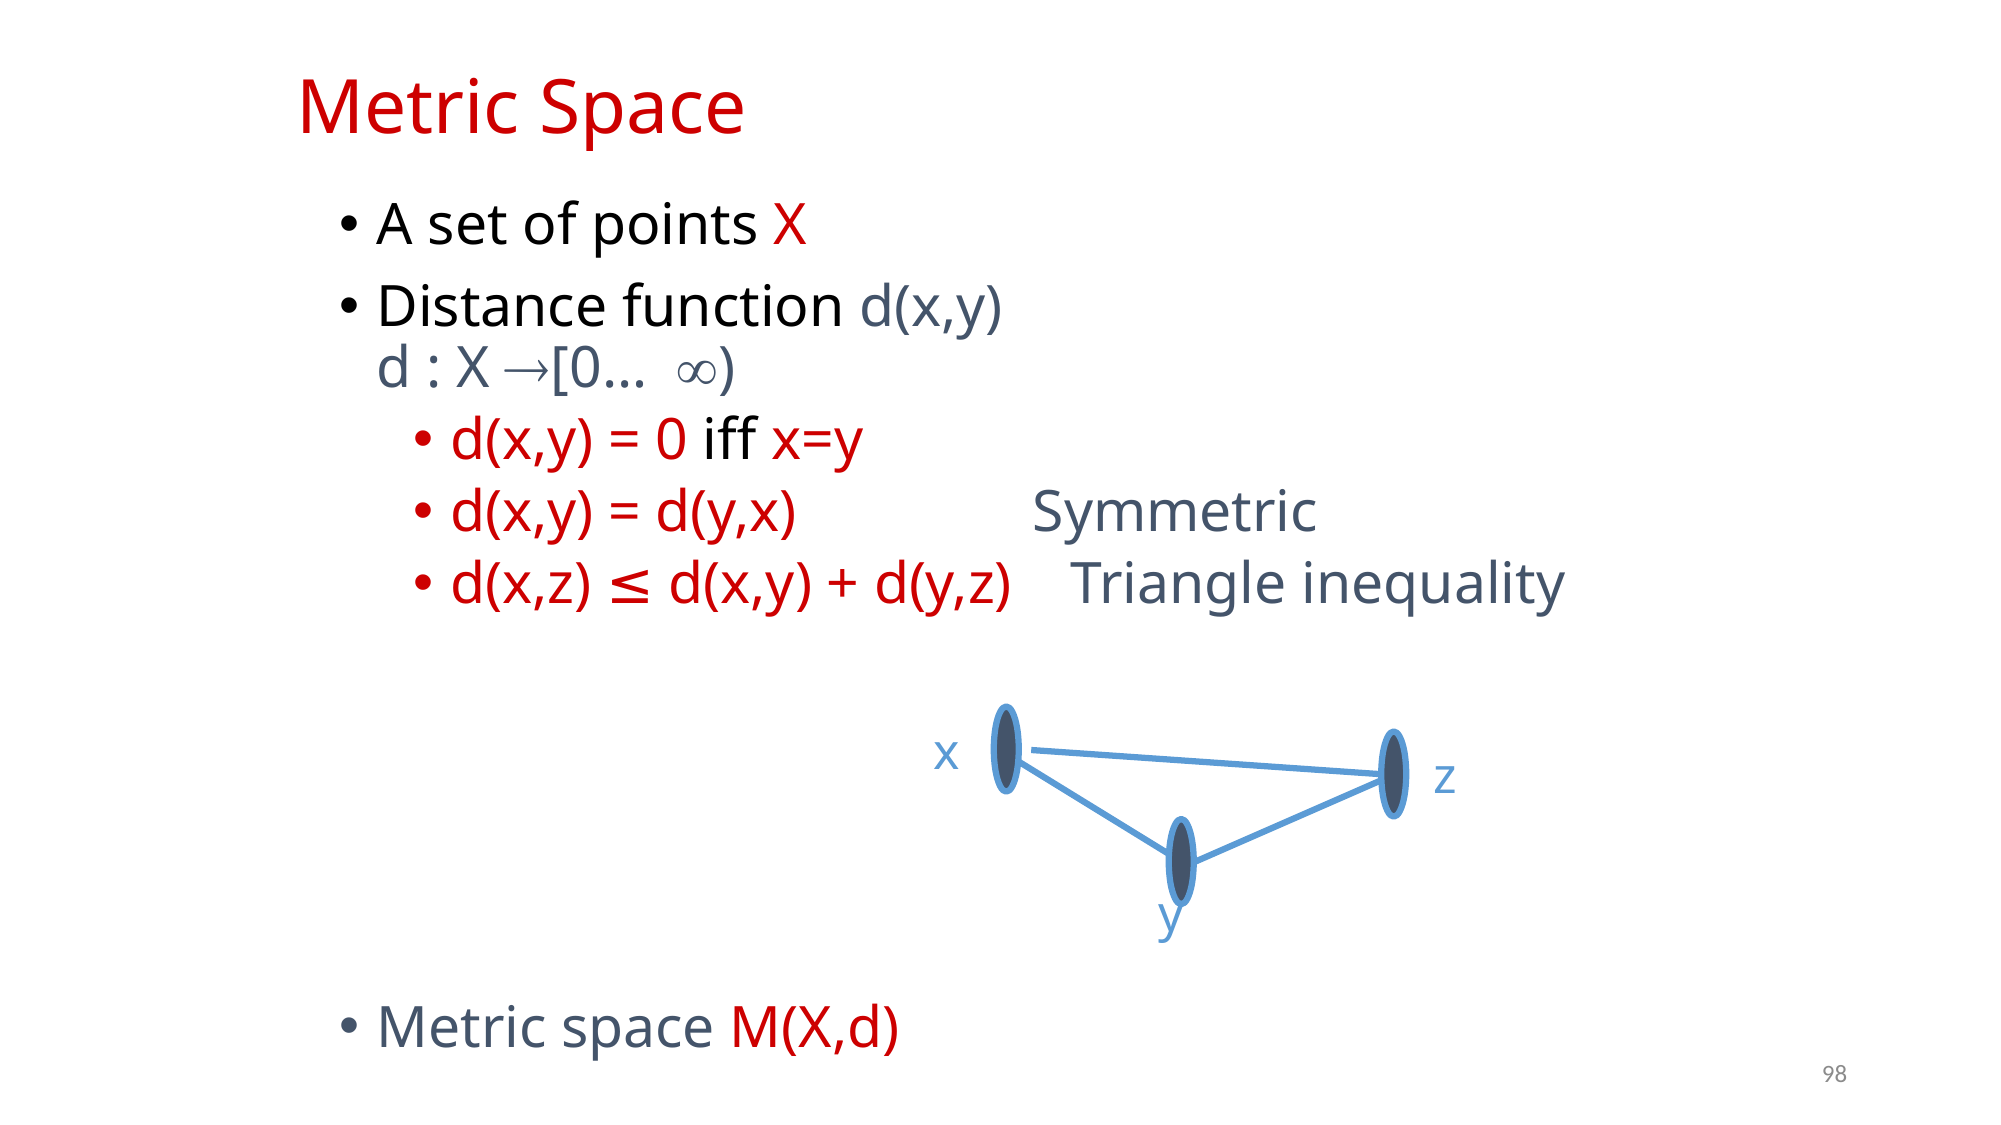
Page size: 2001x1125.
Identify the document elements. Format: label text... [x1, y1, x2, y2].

slide_number 98 [1412, 1042, 1863, 1103]
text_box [918, 706, 1494, 950]
title Metric Space [281, 40, 1632, 179]
list A set of points X Distance function d(x,y) d : X [0…) d(x,y) = 0 iff x=y d(x,y) = d(y,x) Symmetric d(x,z) ≤ d(x,y) + d(y,z) Triangle inequality Metric space M(X,d) [324, 187, 1675, 1075]
